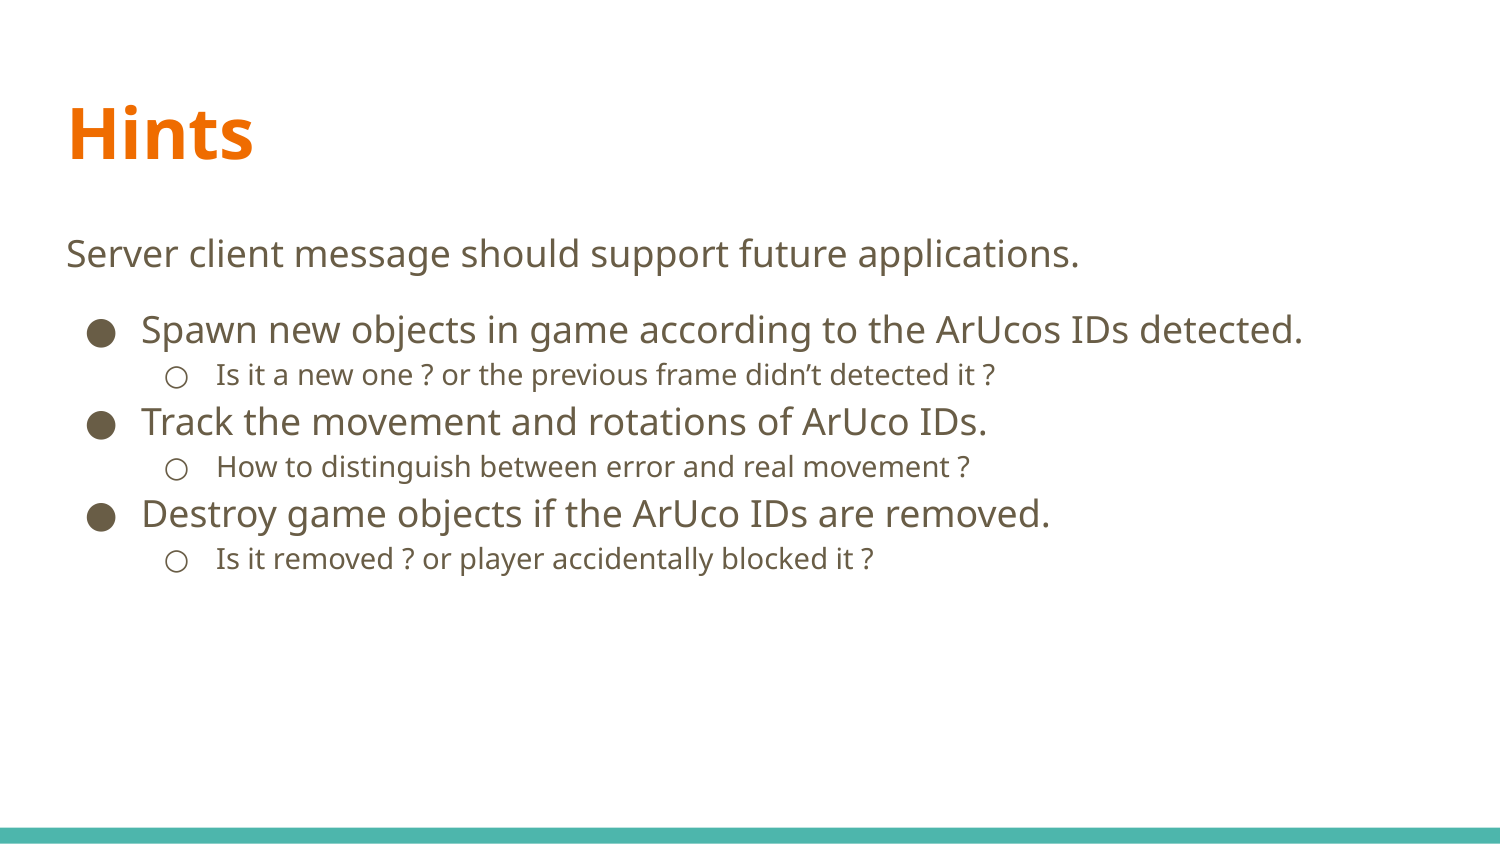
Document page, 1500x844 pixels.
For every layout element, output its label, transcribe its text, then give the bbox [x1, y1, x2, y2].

title Hints [51, 72, 1449, 189]
list Server client message should support future applications. Spawn new objects in game according to the ArUcos IDs detected. Is it a new one ? or the previous frame didn’t detected it ? Track the movement and rotations of ArUco IDs. How to distinguish between error and real movement ? Destroy game objects if the ArUco IDs are removed. Is it removed ? or player accidentally blocked it ? [51, 207, 1449, 750]
